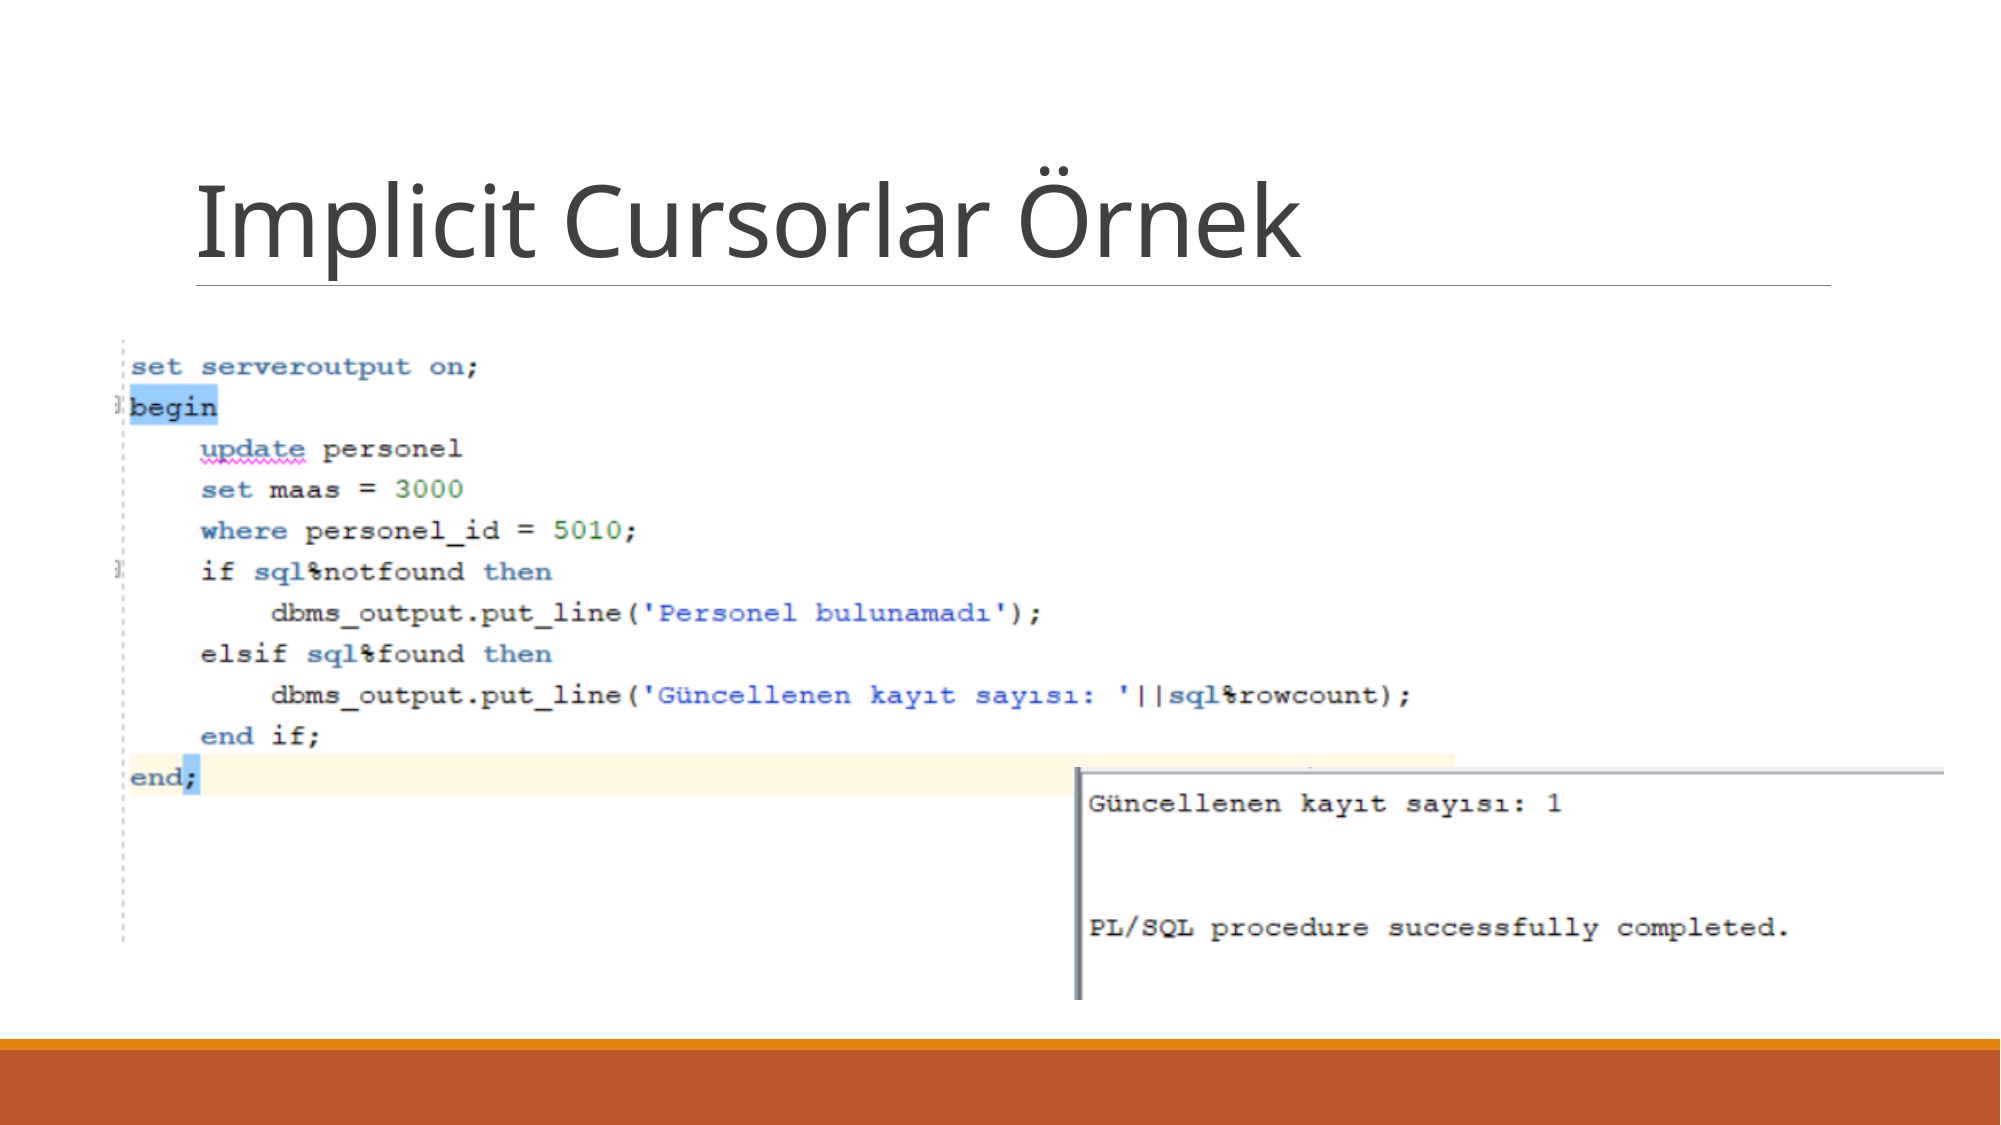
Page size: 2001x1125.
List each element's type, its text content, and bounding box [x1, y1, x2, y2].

picture [1073, 767, 1944, 1000]
title Implicit Cursorlar Örnek [180, 47, 1830, 285]
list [115, 339, 1456, 945]
